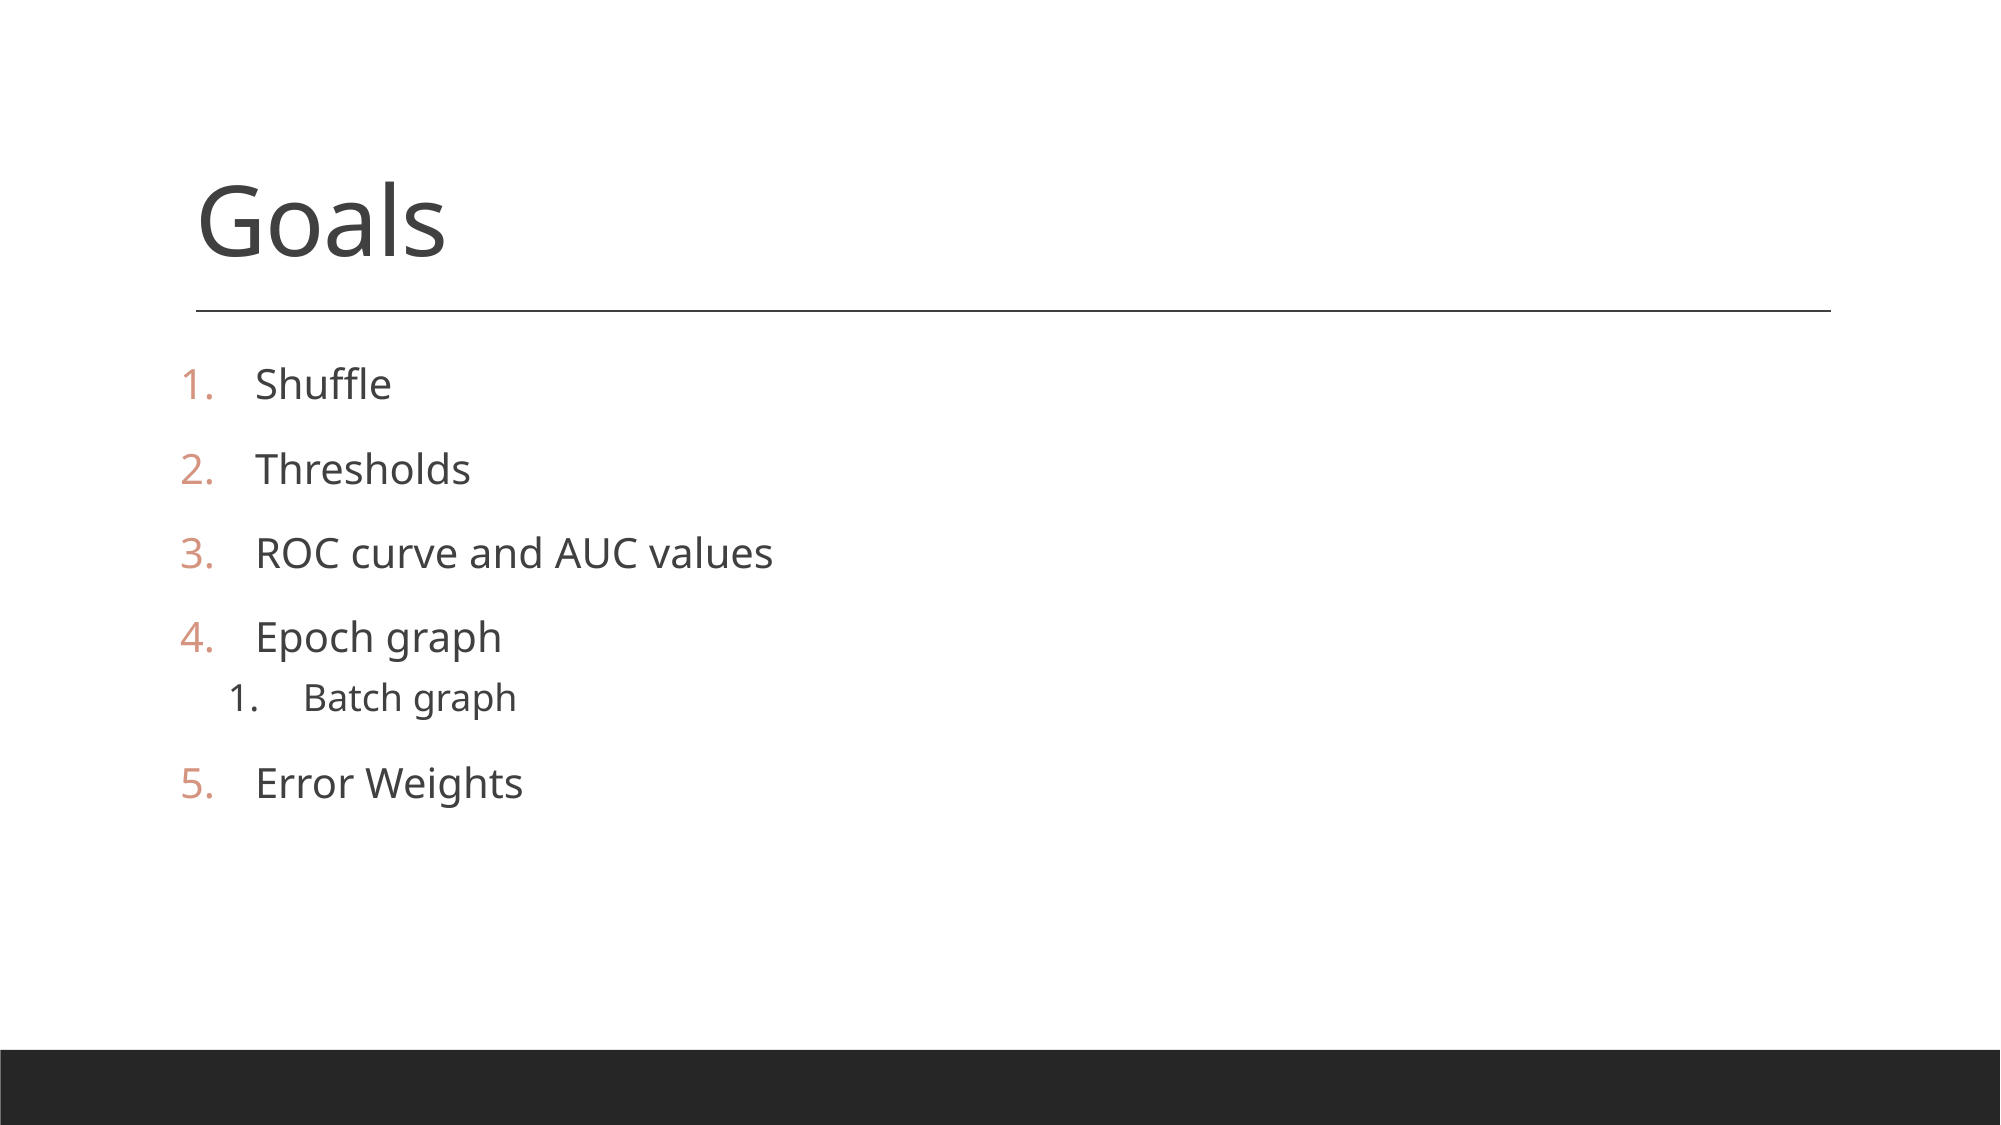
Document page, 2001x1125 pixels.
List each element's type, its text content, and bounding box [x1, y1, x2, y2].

title Goals [180, 47, 1830, 285]
list Shuffle Thresholds ROC curve and AUC values Epoch graph Batch graph Error Weights [180, 345, 1830, 963]
